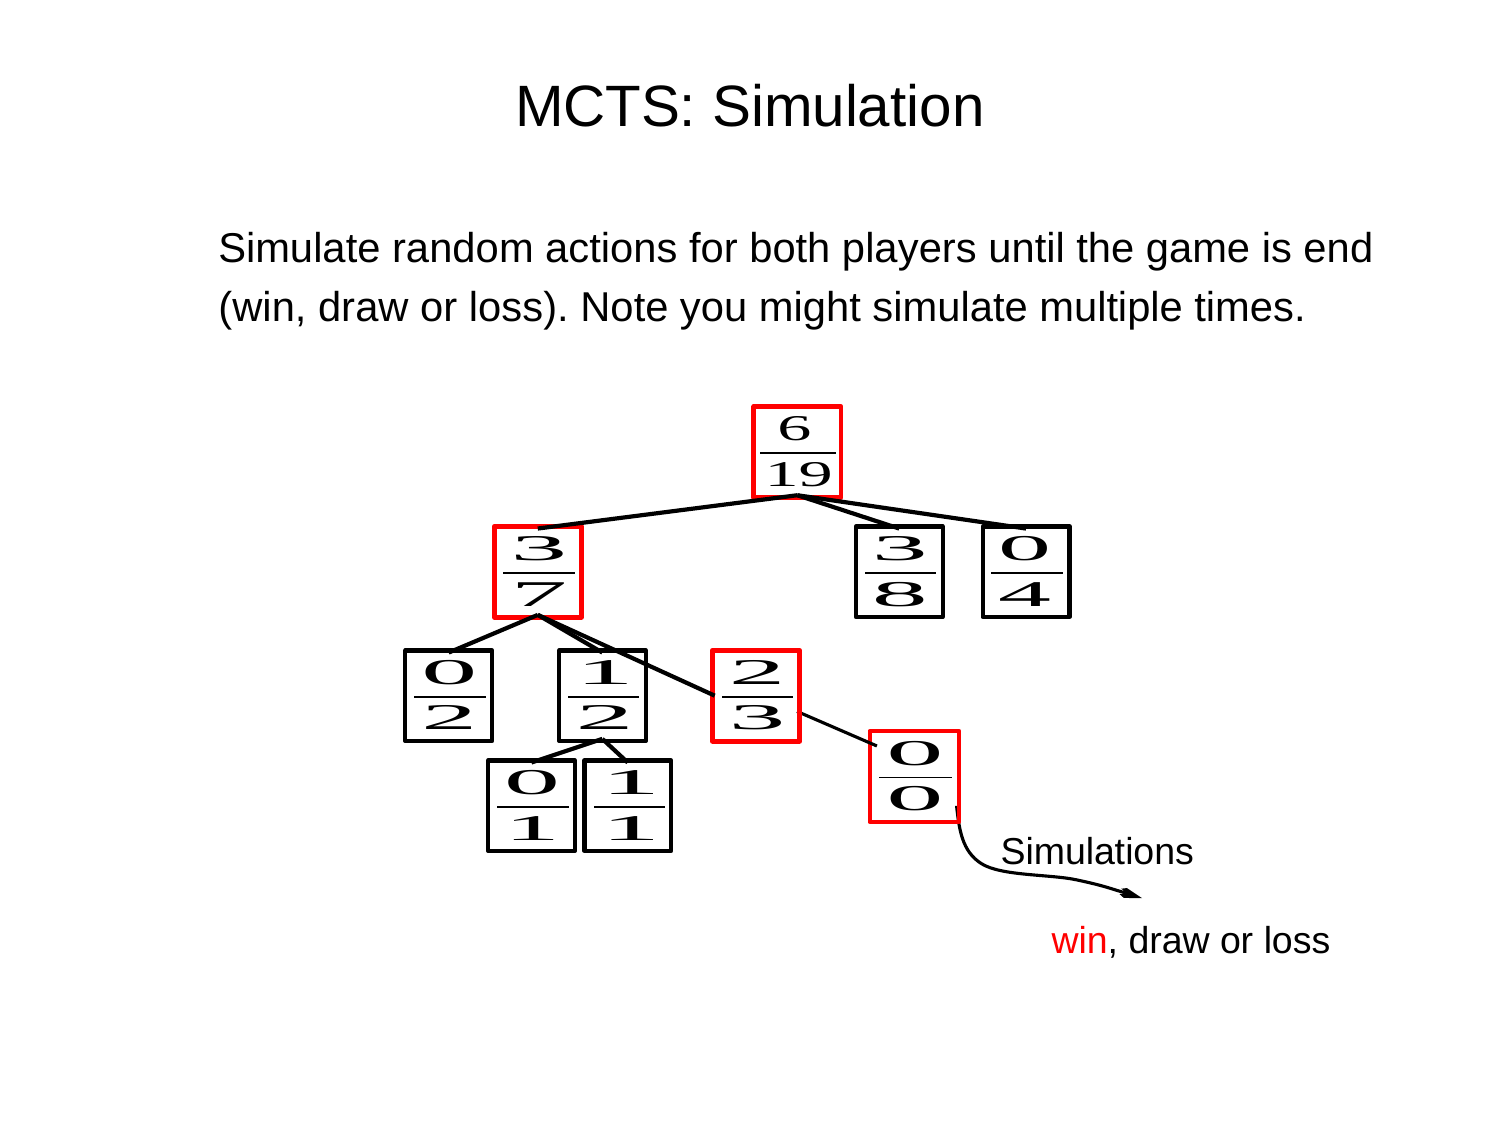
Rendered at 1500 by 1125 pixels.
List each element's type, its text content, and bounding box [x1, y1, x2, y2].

text_box Simulations [985, 819, 1209, 880]
text_box Simulate random actions for both players until the game is end (win, draw or loss). Note you might simulate multiple times. [203, 213, 1392, 337]
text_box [407, 408, 1068, 850]
text_box [970, 857, 985, 868]
text_box [1064, 880, 1143, 899]
text_box win, draw or loss [1036, 908, 1376, 968]
title MCTS: Simulation [74, 9, 1426, 198]
